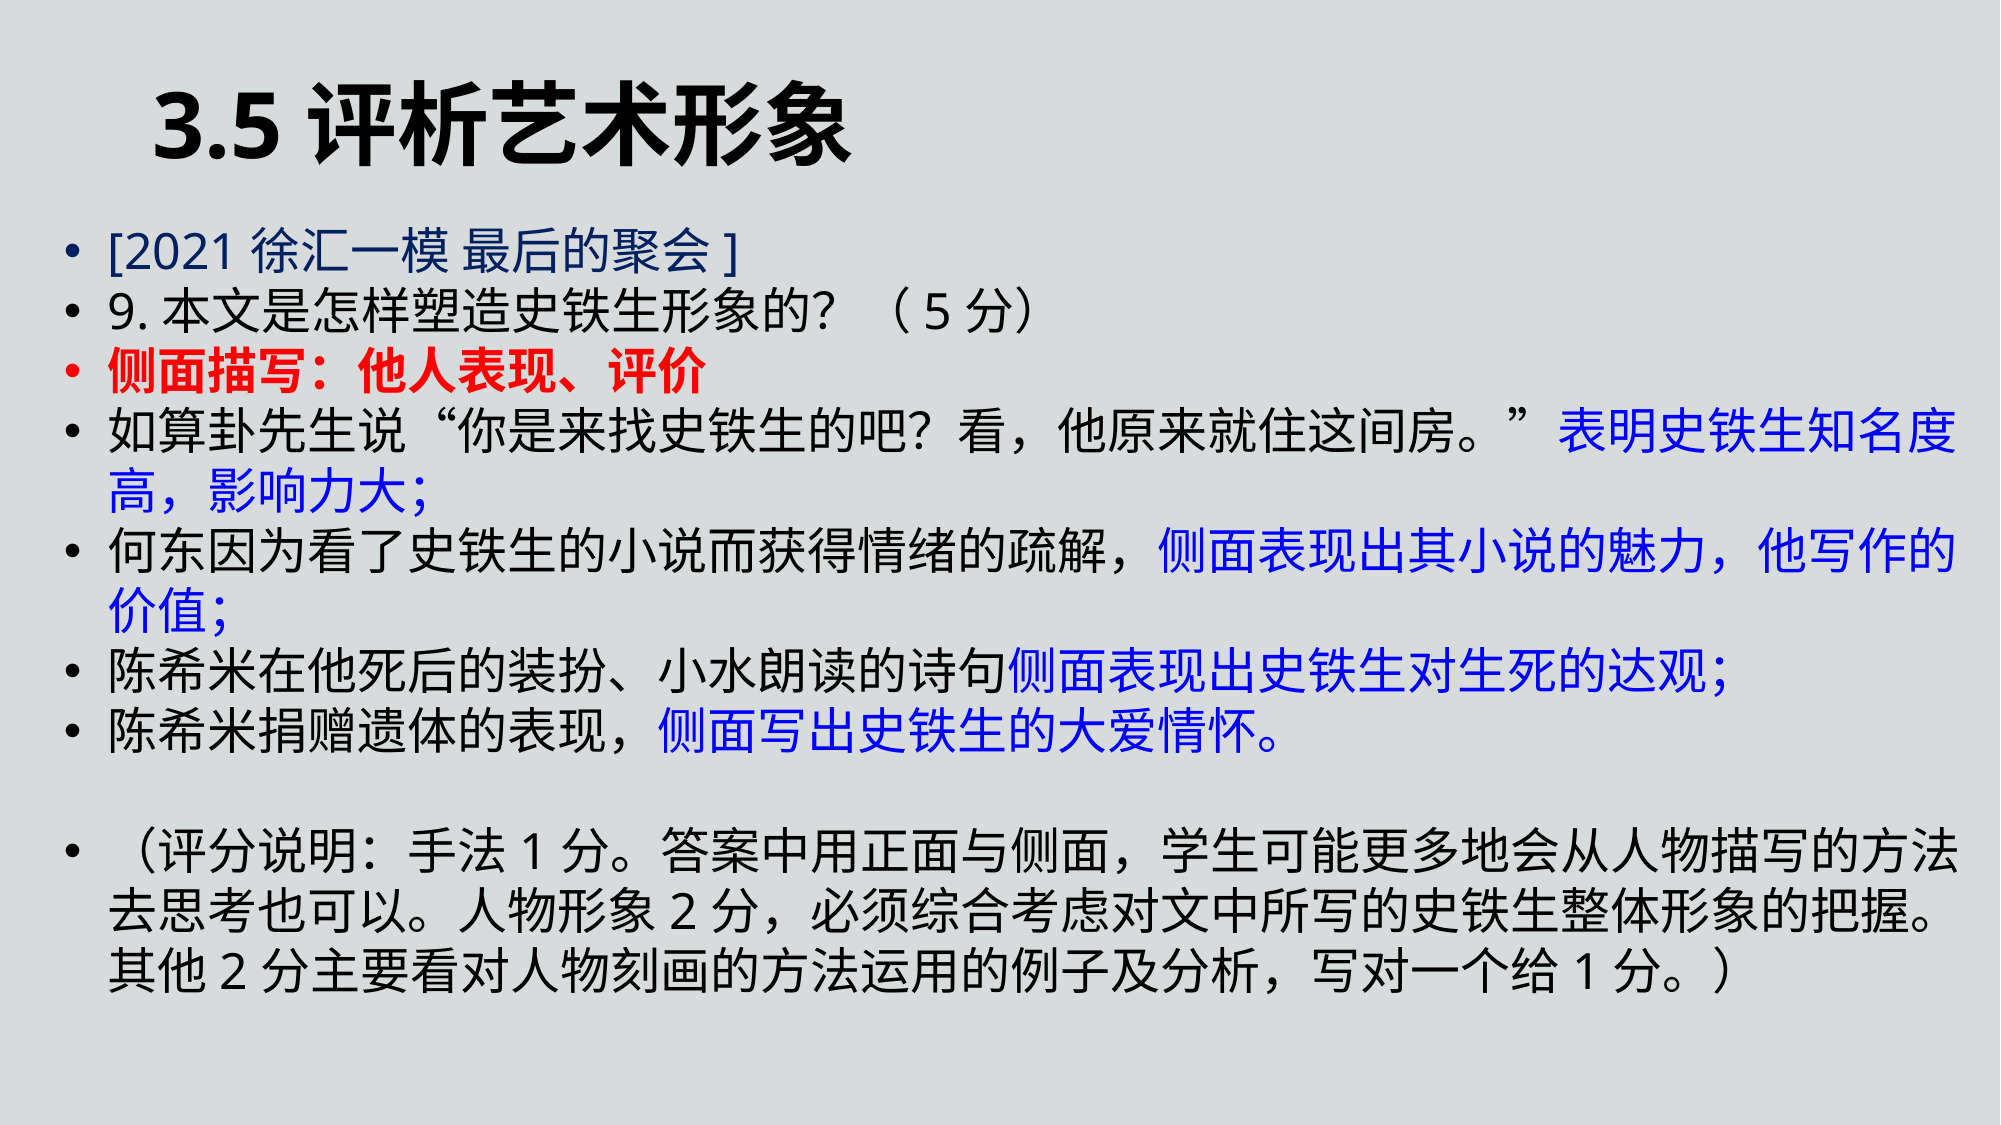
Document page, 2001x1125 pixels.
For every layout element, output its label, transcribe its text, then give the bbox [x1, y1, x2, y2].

text_box [2021徐汇一模 最后的聚会] 9.本文是怎样塑造史铁生形象的？（5分） 侧面描写：他人表现、评价 如算卦先生说“你是来找史铁生的吧？看，他原来就住这间房。”表明史铁生知名度高，影响力大； 何东因为看了史铁生的小说而获得情绪的疏解，侧面表现出其小说的魅力，他写作的价值； 陈希米在他死后的装扮、小水朗读的诗句侧面表现出史铁生对生死的达观； 陈希米捐赠遗体的表现，侧面写出史铁生的大爱情怀。 （评分说明：手法1分。答案中用正面与侧面，学生可能更多地会从人物描写的方法去思考也可以。人物形象2分，必须综合考虑对文中所写的史铁生整体形象的把握。其他2分主要看对人物刻画的方法运用的例子及分析，写对一个给1分。） [49, 212, 2000, 992]
text_box 3.5评析艺术形象 [137, 59, 1863, 278]
